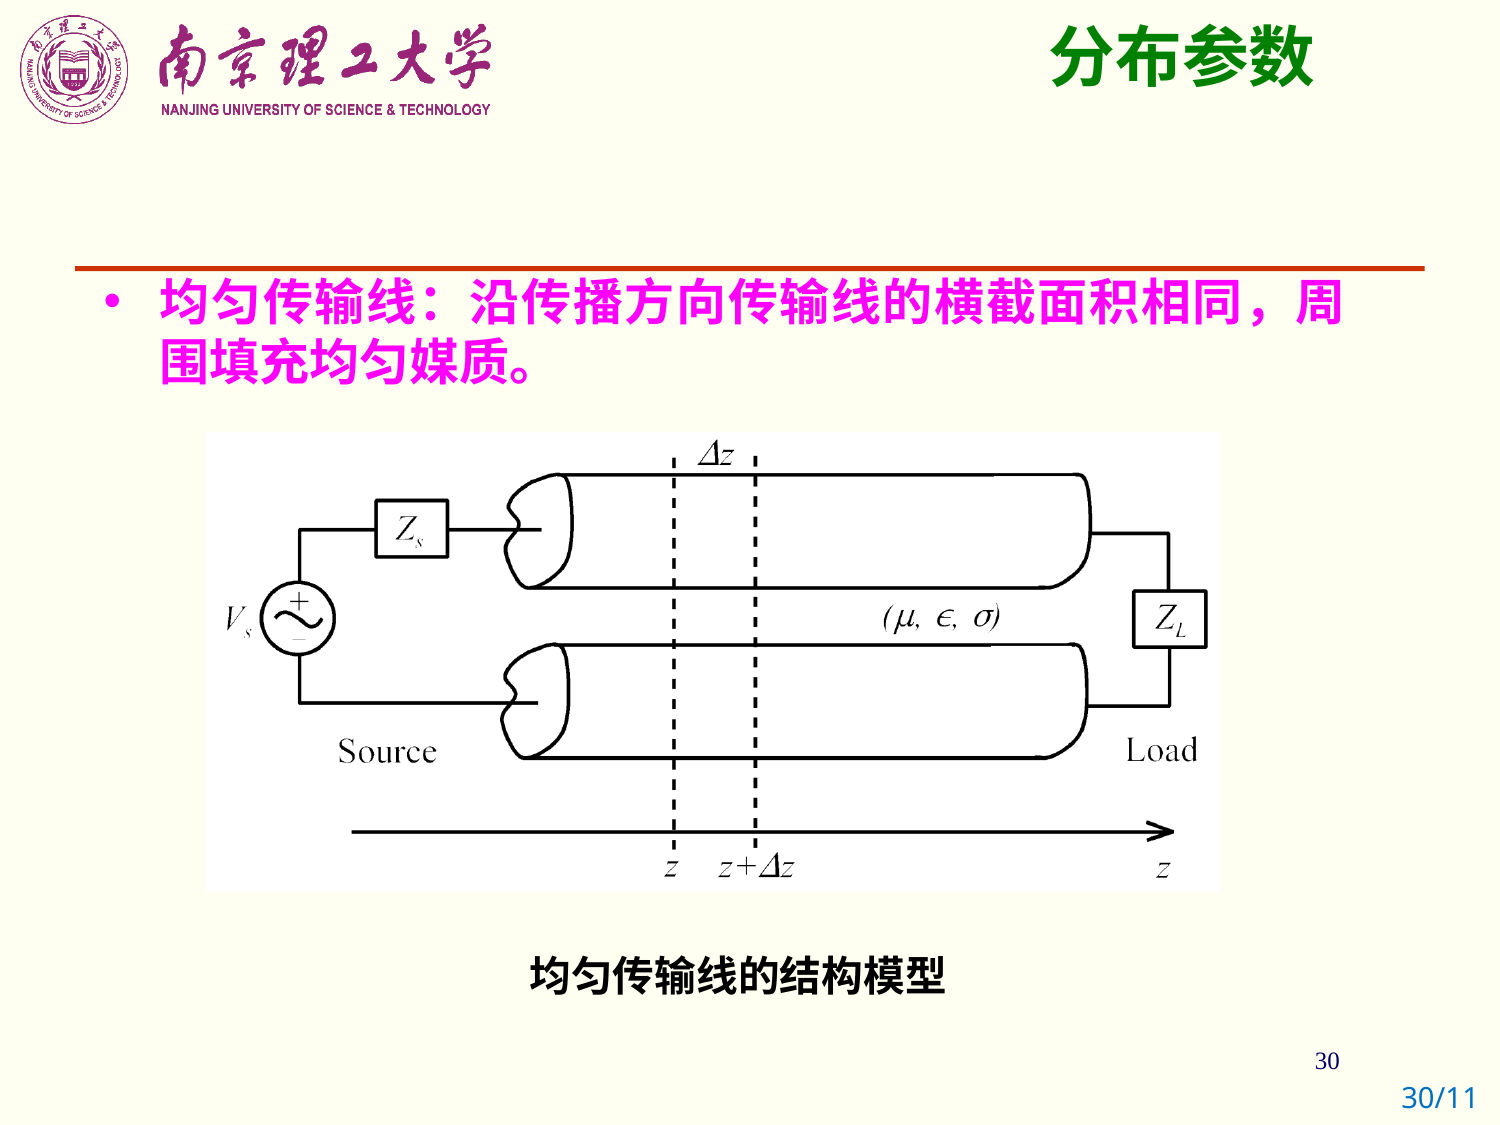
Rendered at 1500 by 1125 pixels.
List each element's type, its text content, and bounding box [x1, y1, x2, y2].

slide_number 30/11 [1144, 1069, 1495, 1125]
text_box 均匀传输线：沿传播方向传输线的横截面积相同，周围填充均匀媒质。 [88, 262, 1362, 901]
title 分布参数 [1033, 4, 1483, 105]
picture [17, 15, 491, 126]
text_box 均匀传输线的结构模型 [466, 928, 1010, 1029]
picture [206, 432, 1220, 892]
